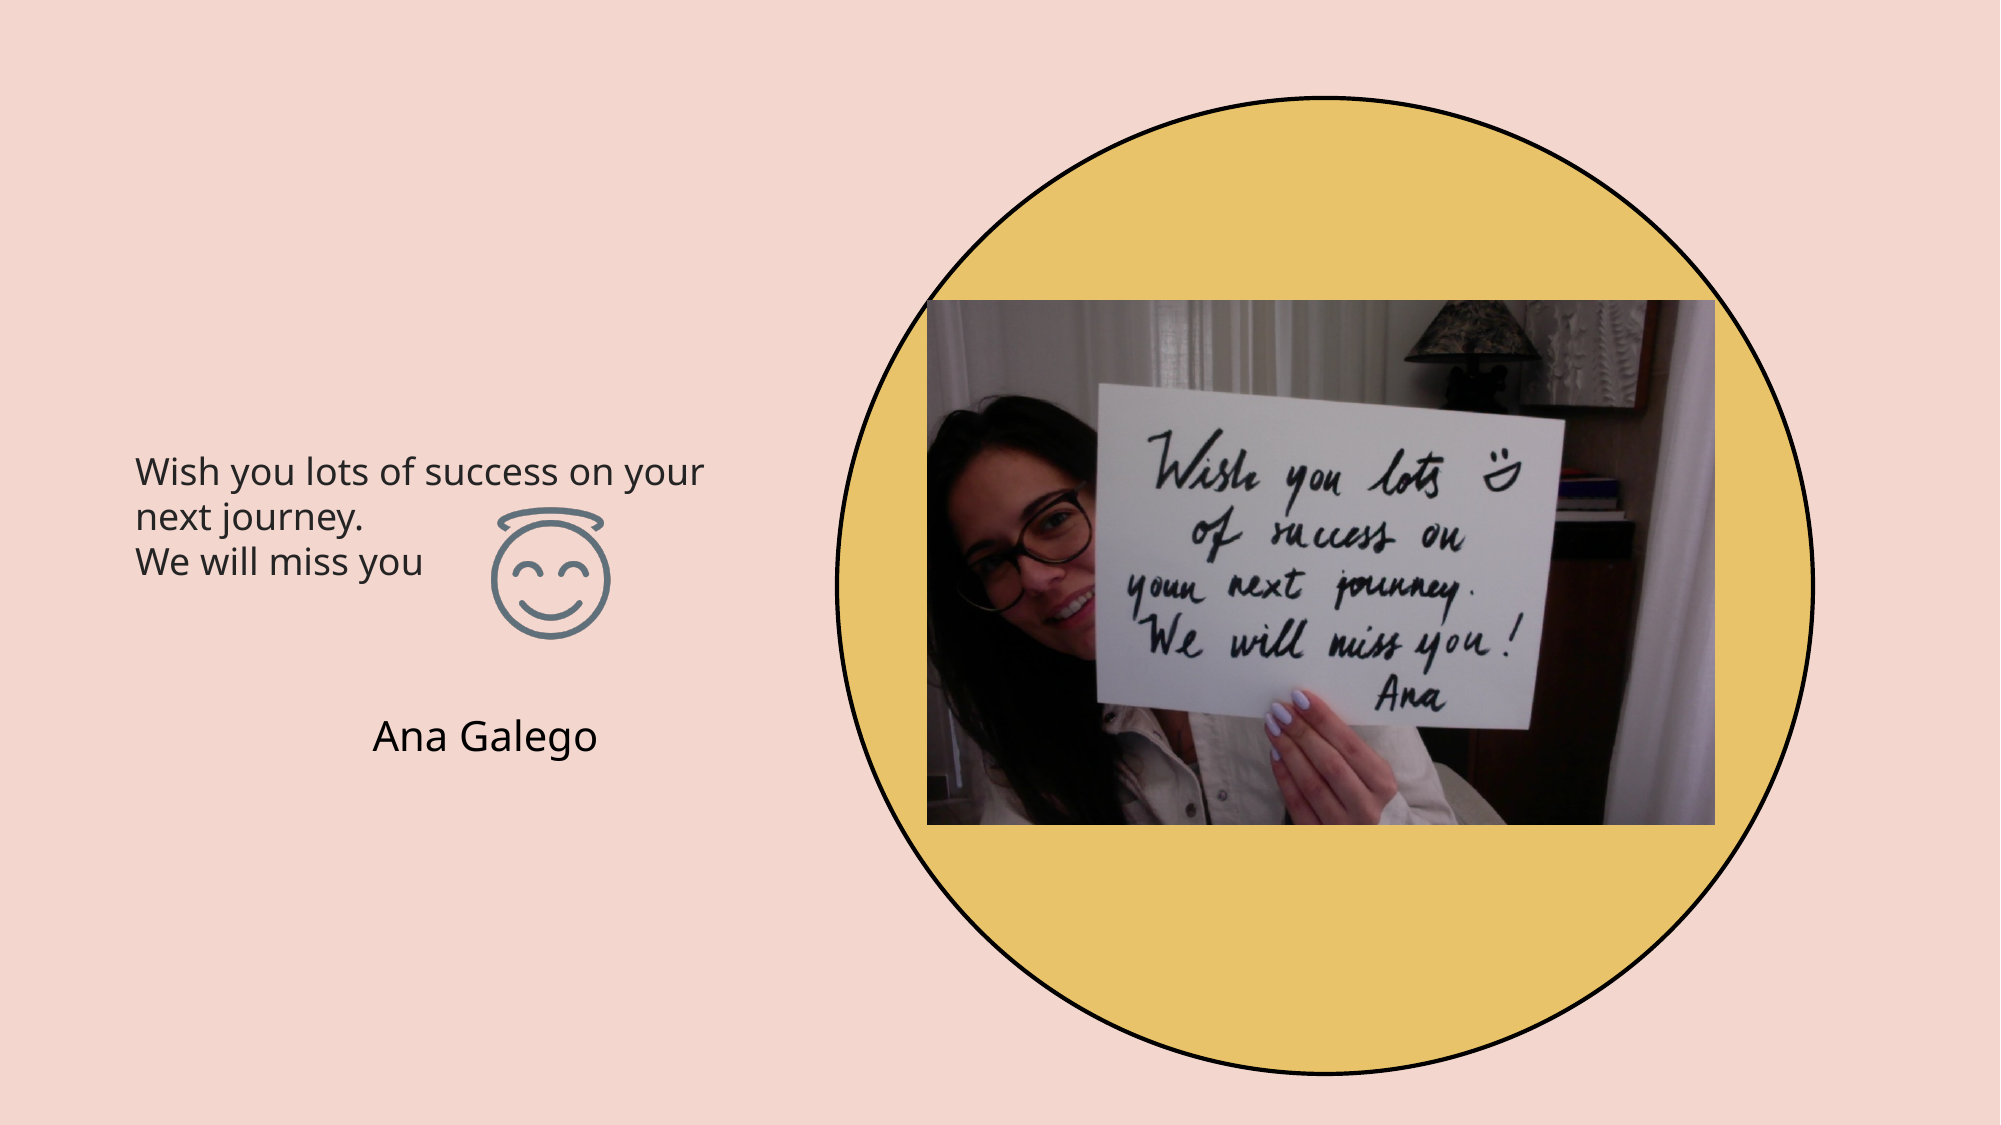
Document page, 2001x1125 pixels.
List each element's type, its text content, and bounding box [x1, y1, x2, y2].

title Wish you lots of success on your next journey. We will miss you [120, 440, 764, 630]
picture [927, 300, 1715, 825]
list Ana Galego [124, 701, 614, 768]
picture [475, 504, 626, 655]
